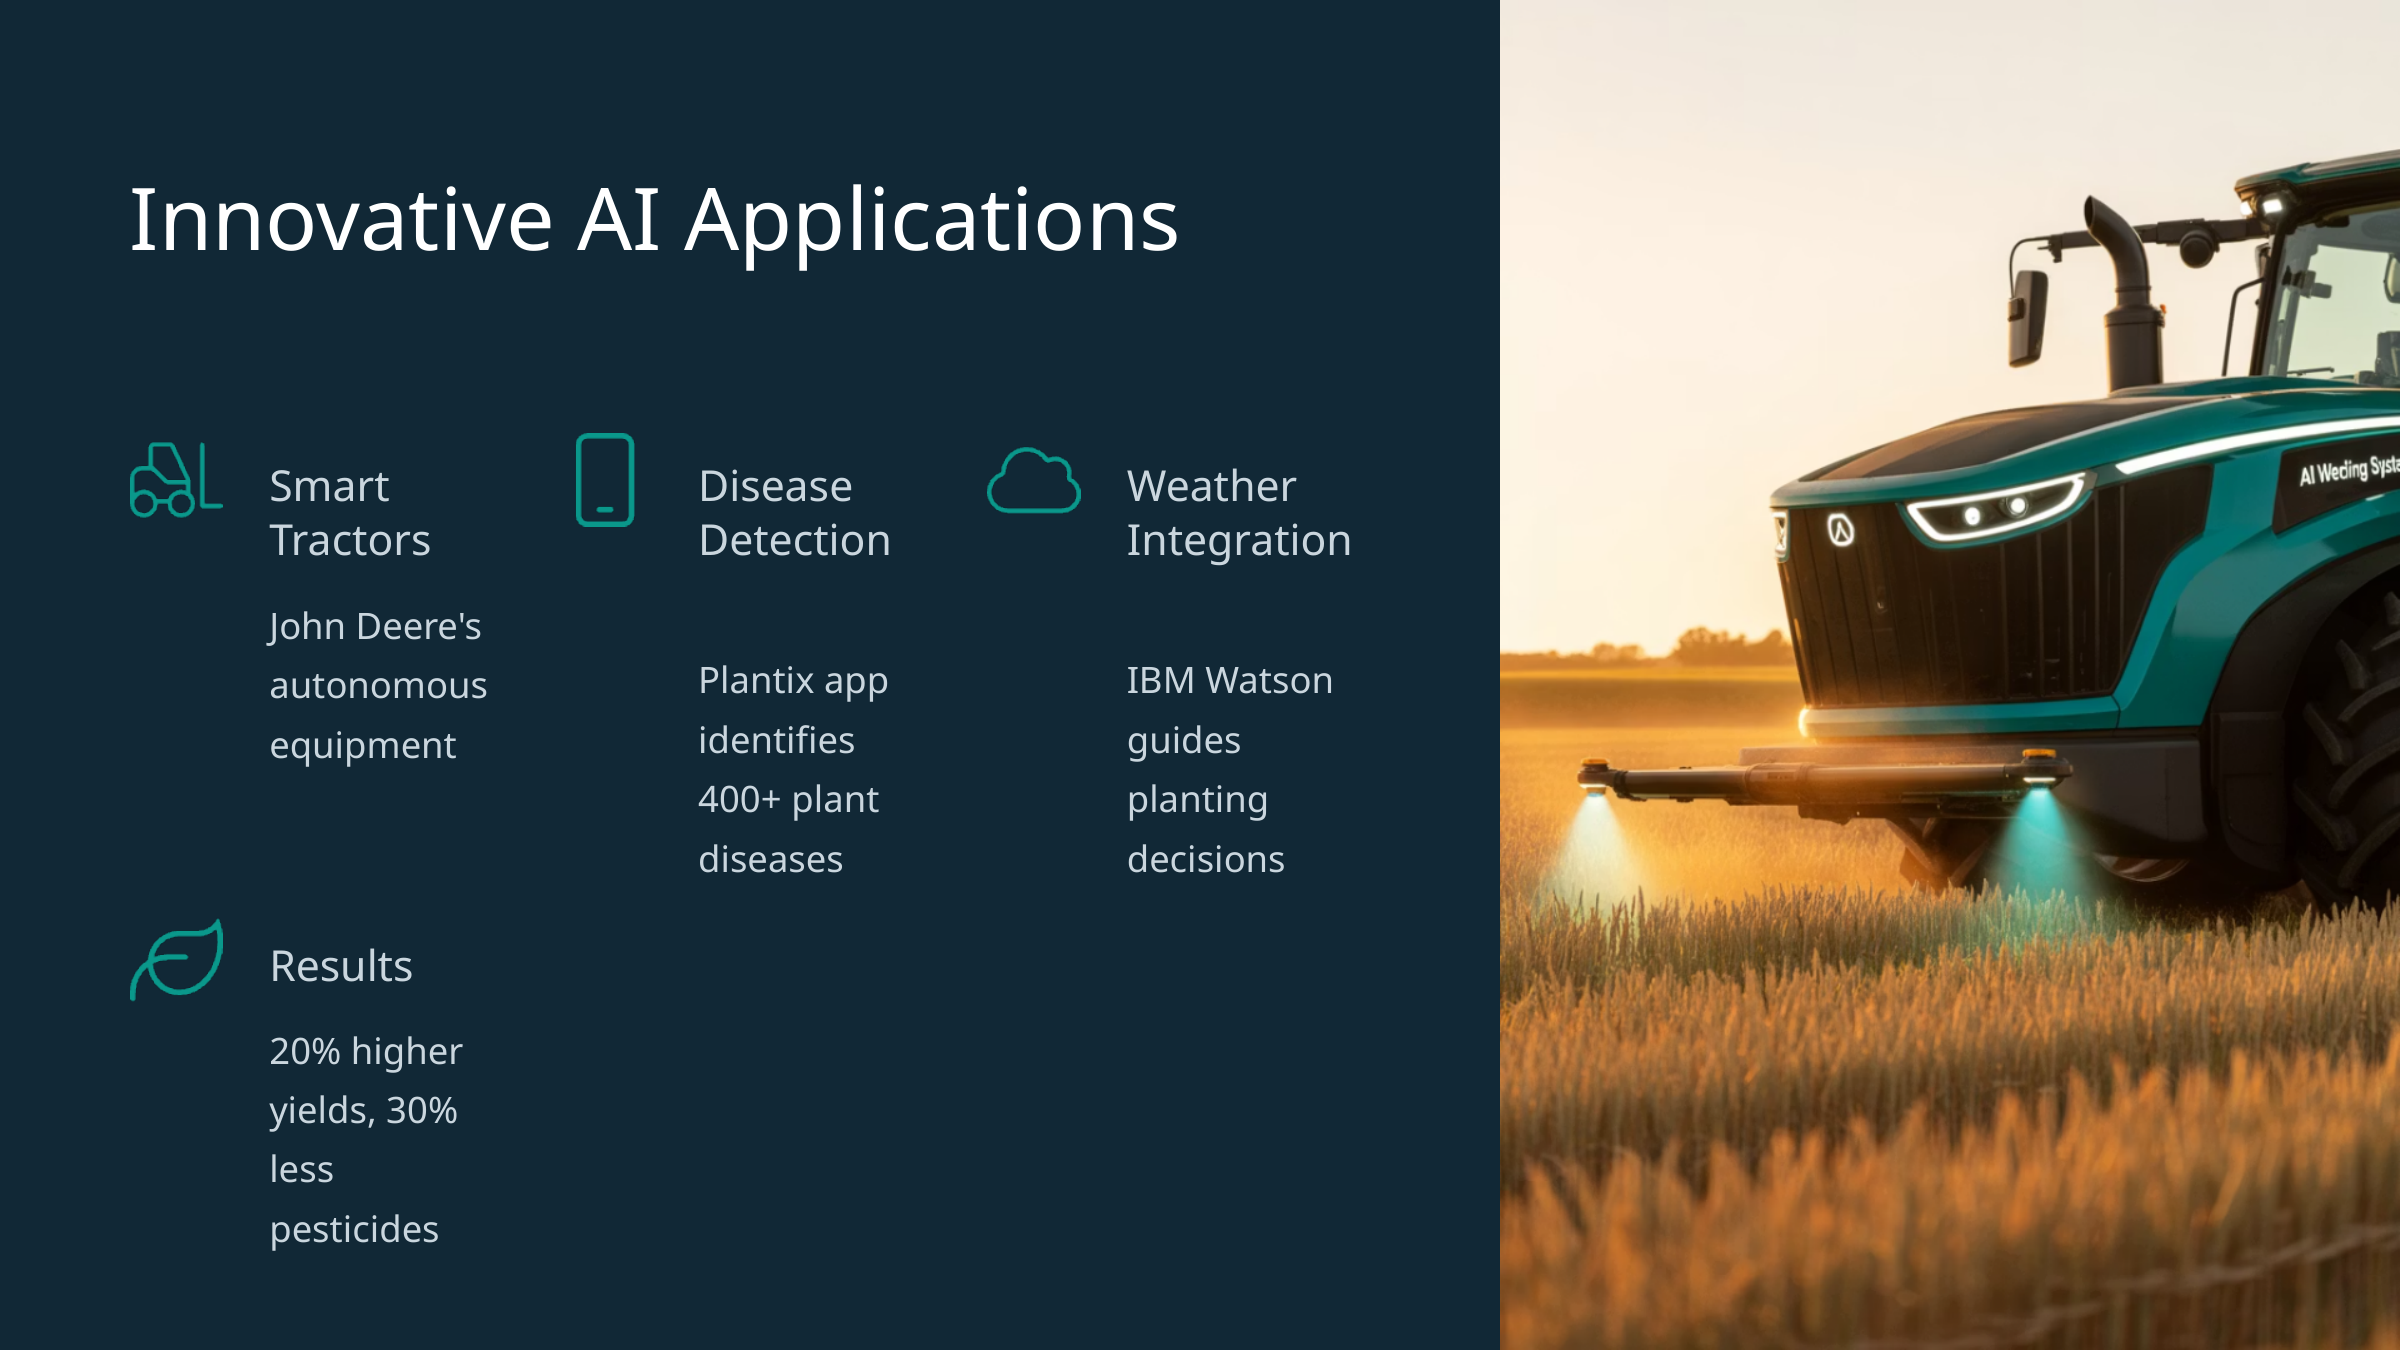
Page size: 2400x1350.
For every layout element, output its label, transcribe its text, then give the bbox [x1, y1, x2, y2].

picture [130, 913, 223, 1007]
text_box Smart Tractors [269, 455, 513, 566]
text_box Plantix app identifies 400+ plant diseases [698, 641, 942, 821]
text_box 20% higher yields, 30% less pesticides [269, 1012, 513, 1191]
text_box IBM Watson guides planting decisions [1126, 641, 1370, 821]
text_box Weather Integration [1126, 455, 1370, 620]
text_box Innovative AI Applications [130, 159, 1370, 378]
picture [1499, 0, 2400, 1350]
picture [987, 433, 1081, 527]
text_box Results [269, 935, 513, 990]
text_box John Deere's autonomous equipment [269, 587, 513, 766]
text_box Disease Detection [698, 455, 942, 620]
picture [130, 433, 223, 527]
picture [558, 433, 652, 527]
